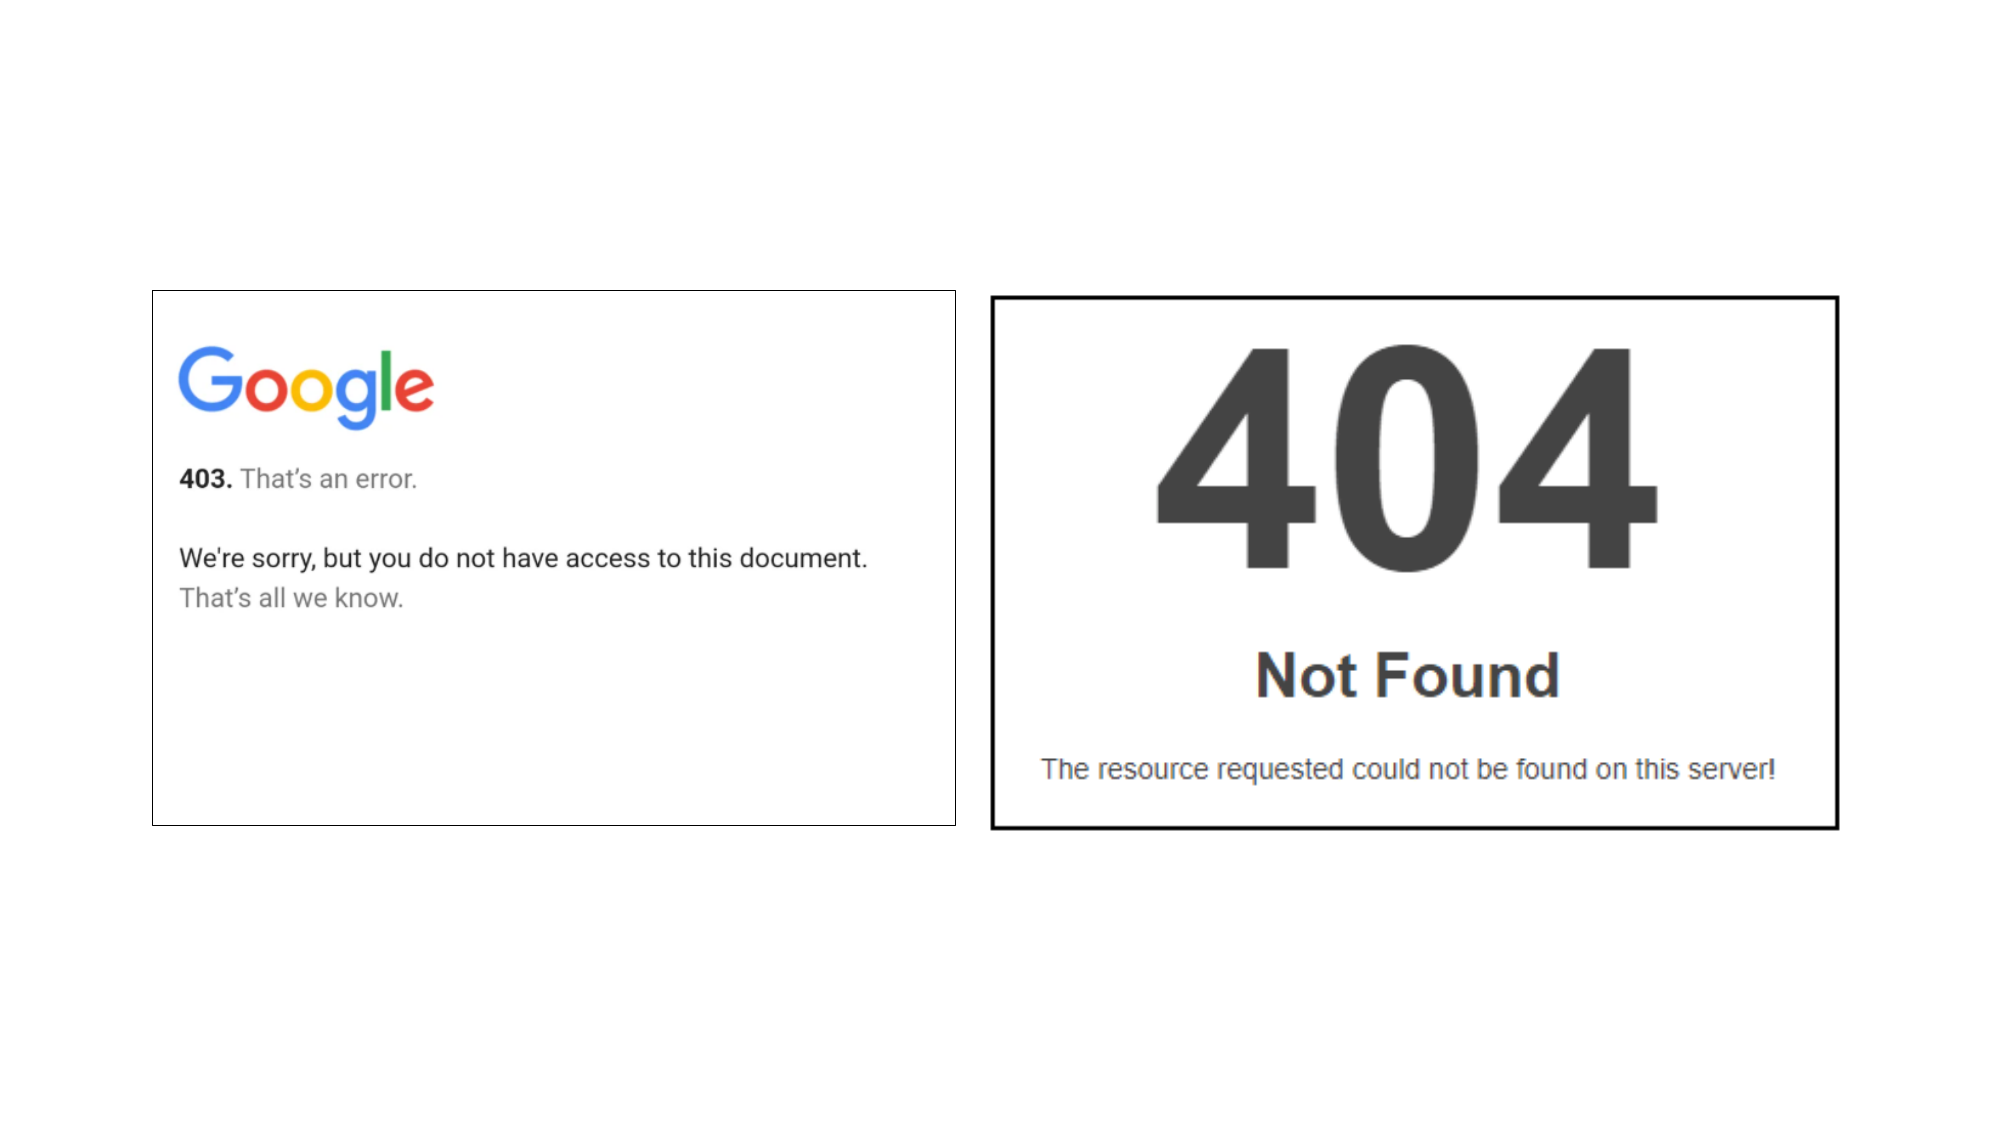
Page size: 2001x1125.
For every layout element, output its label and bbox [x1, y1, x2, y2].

picture [981, 290, 1848, 841]
picture [152, 290, 955, 826]
